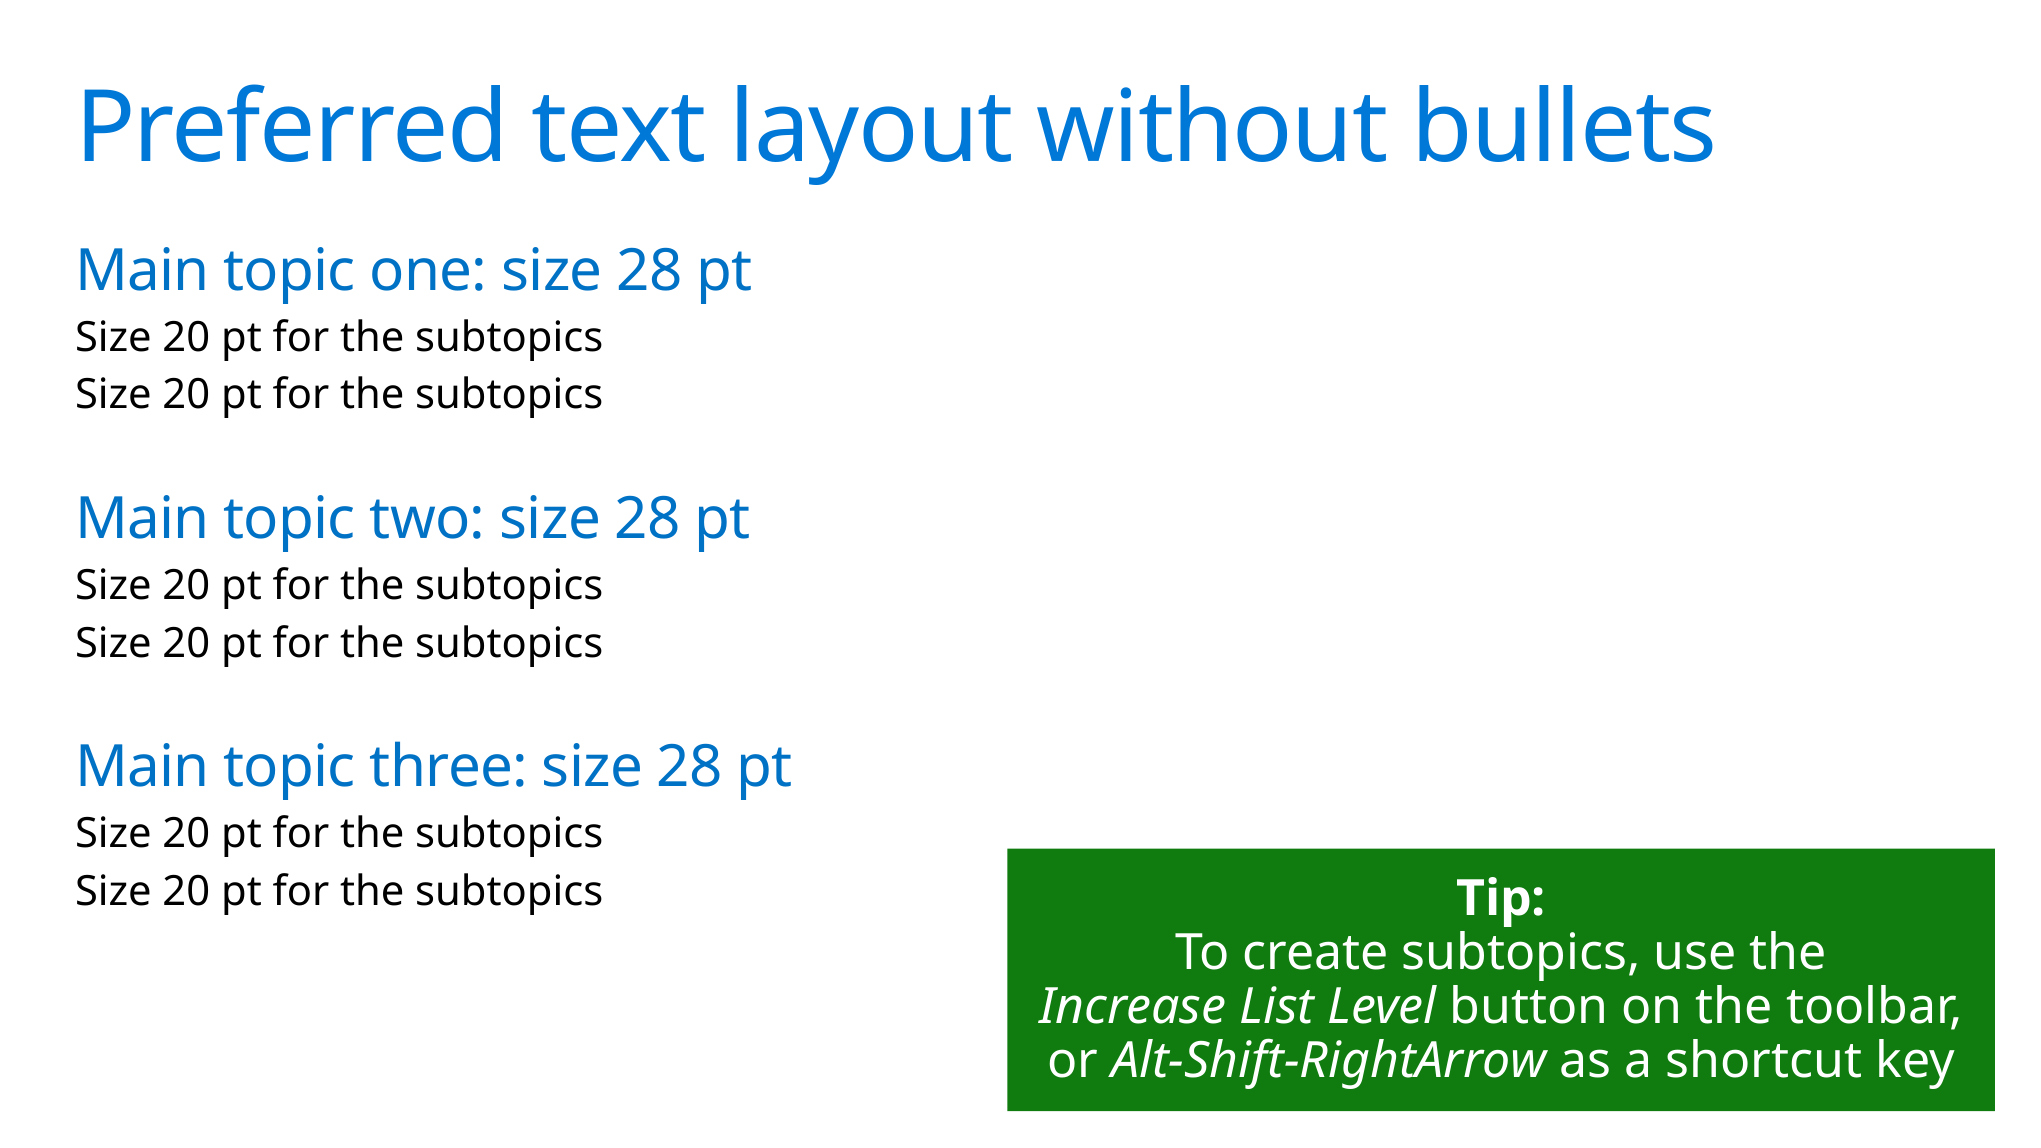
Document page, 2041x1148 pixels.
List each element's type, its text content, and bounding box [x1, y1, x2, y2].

title Preferred text layout without bullets [60, 60, 1980, 210]
list Main topic one: size 28 pt Size 20 pt for the subtopics Size 20 pt for the subtopics Main topic two: size 28 pt Size 20 pt for the subtopics Size 20 pt for the subtopics Main topic three: size 28 pt Size 20 pt for the subtopics Size 20 pt for the subtopics [60, 225, 1980, 936]
text_box Tip: To create subtopics, use the Increase List Level button on the toolbar, or Alt-Shift-RightArrow as a shortcut key [1007, 848, 1996, 1112]
